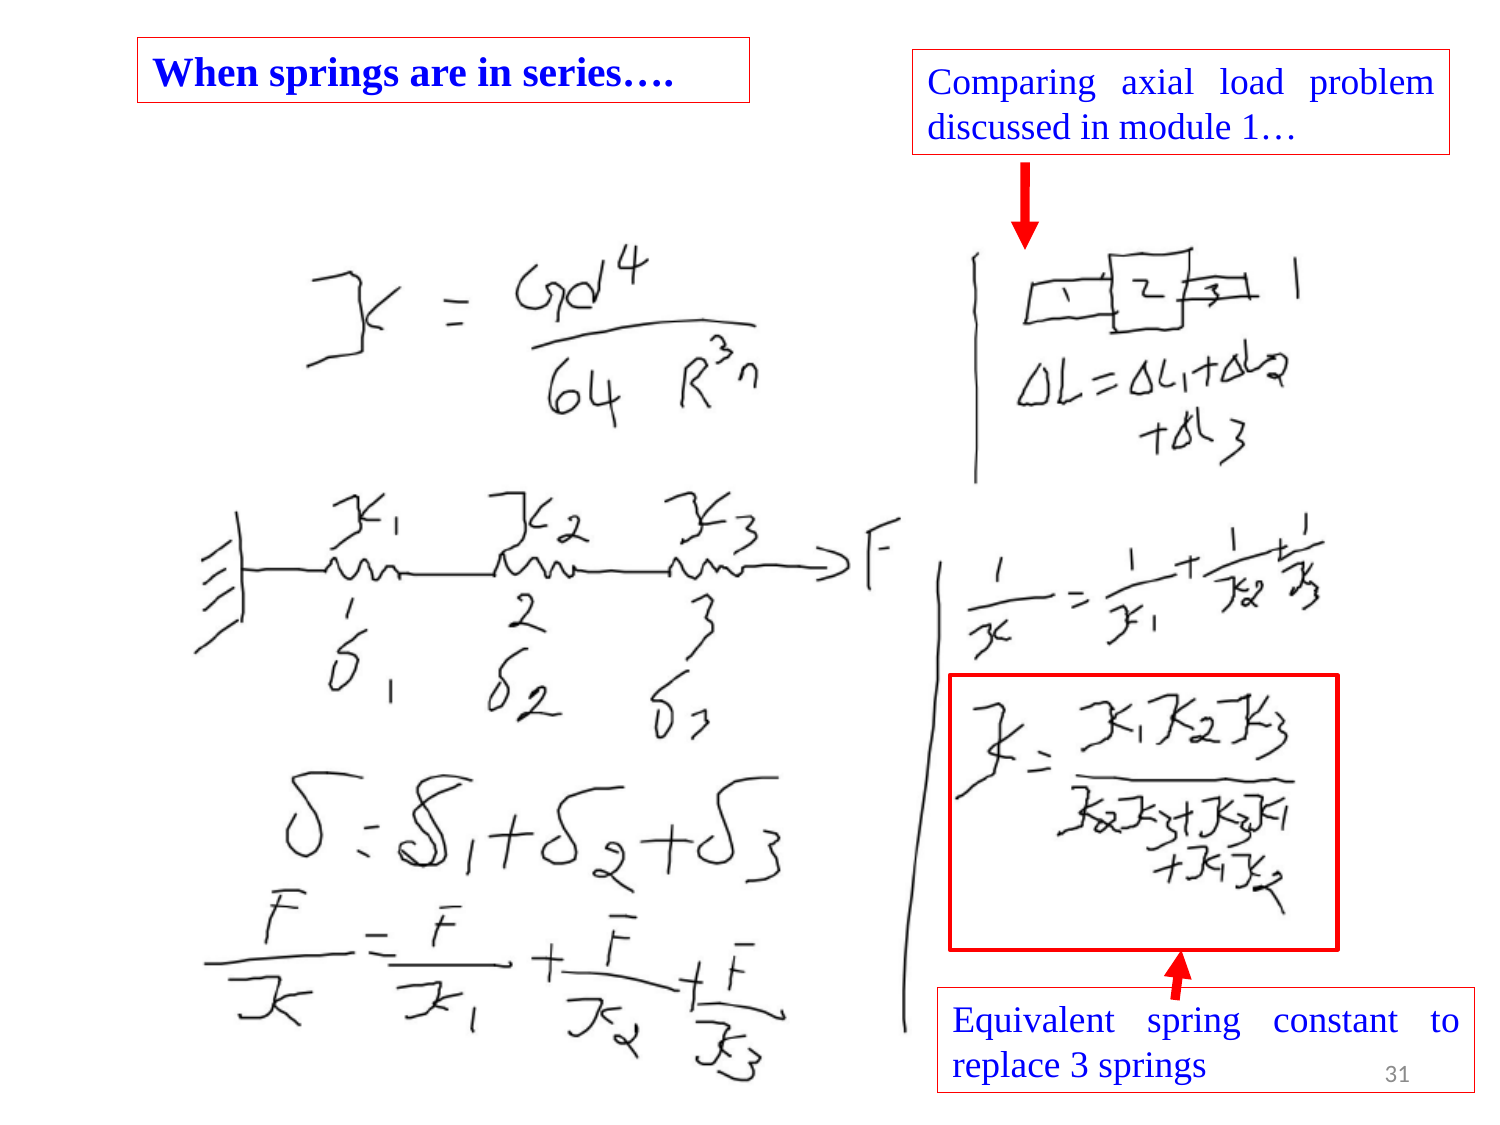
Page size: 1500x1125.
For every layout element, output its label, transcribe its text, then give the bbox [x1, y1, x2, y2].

slide_number 31 [1340, 1042, 1425, 1103]
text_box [1152, 971, 1204, 979]
text_box Equivalent spring constant to replace 3 springs [1341, 987, 1475, 1093]
text_box When springs are in series…. [137, 37, 750, 103]
picture [164, 235, 1336, 1101]
text_box Comparing axial load problem discussed in module 1… [912, 49, 1450, 155]
